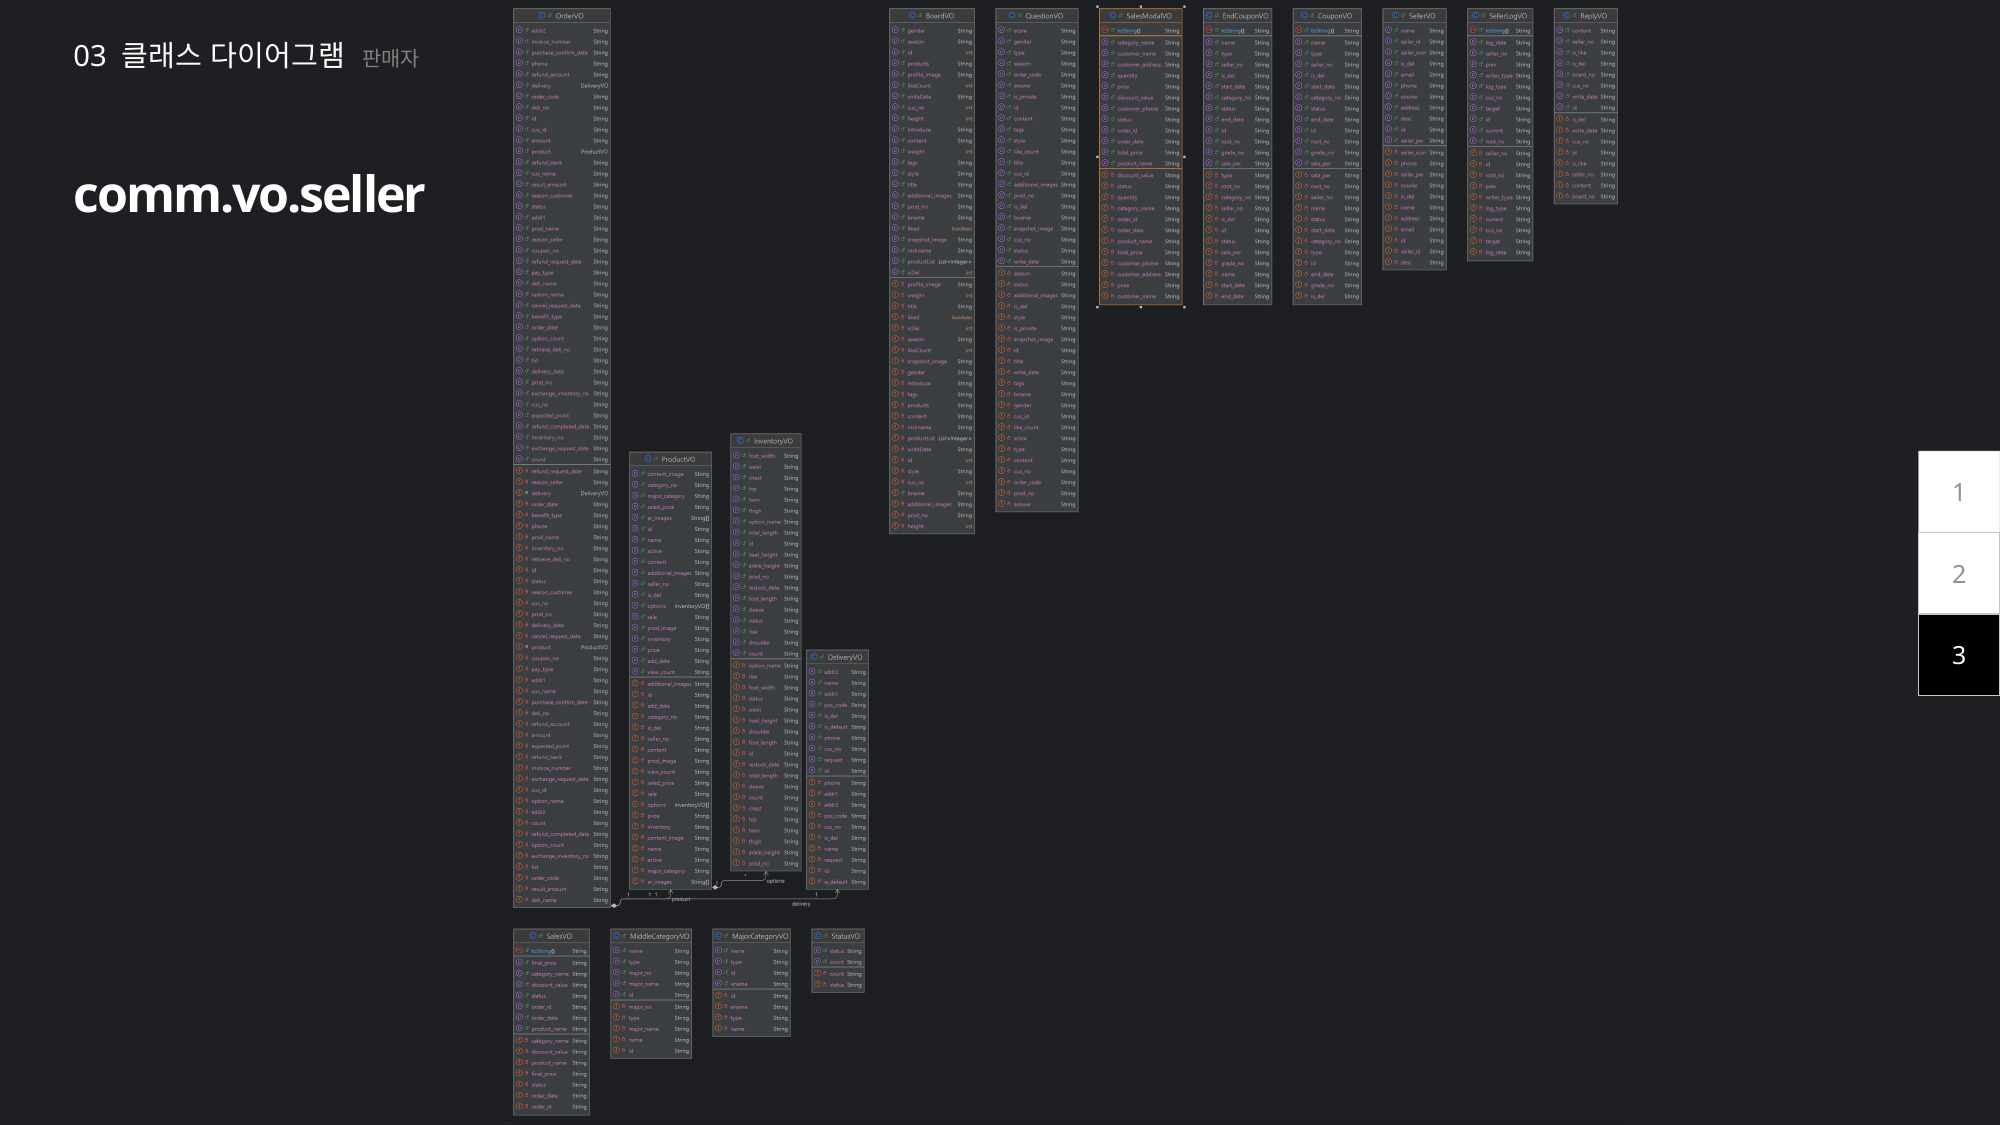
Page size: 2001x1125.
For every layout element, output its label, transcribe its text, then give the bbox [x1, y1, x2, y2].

text_box comm.vo.seller [58, 148, 504, 230]
text_box 2 [1918, 532, 2000, 613]
text_box 03 클래스 다이어그램 판매자 [58, 29, 504, 80]
text_box 1 [1918, 450, 2000, 532]
text_box 3 [1918, 613, 2000, 696]
picture [504, 0, 1627, 1125]
